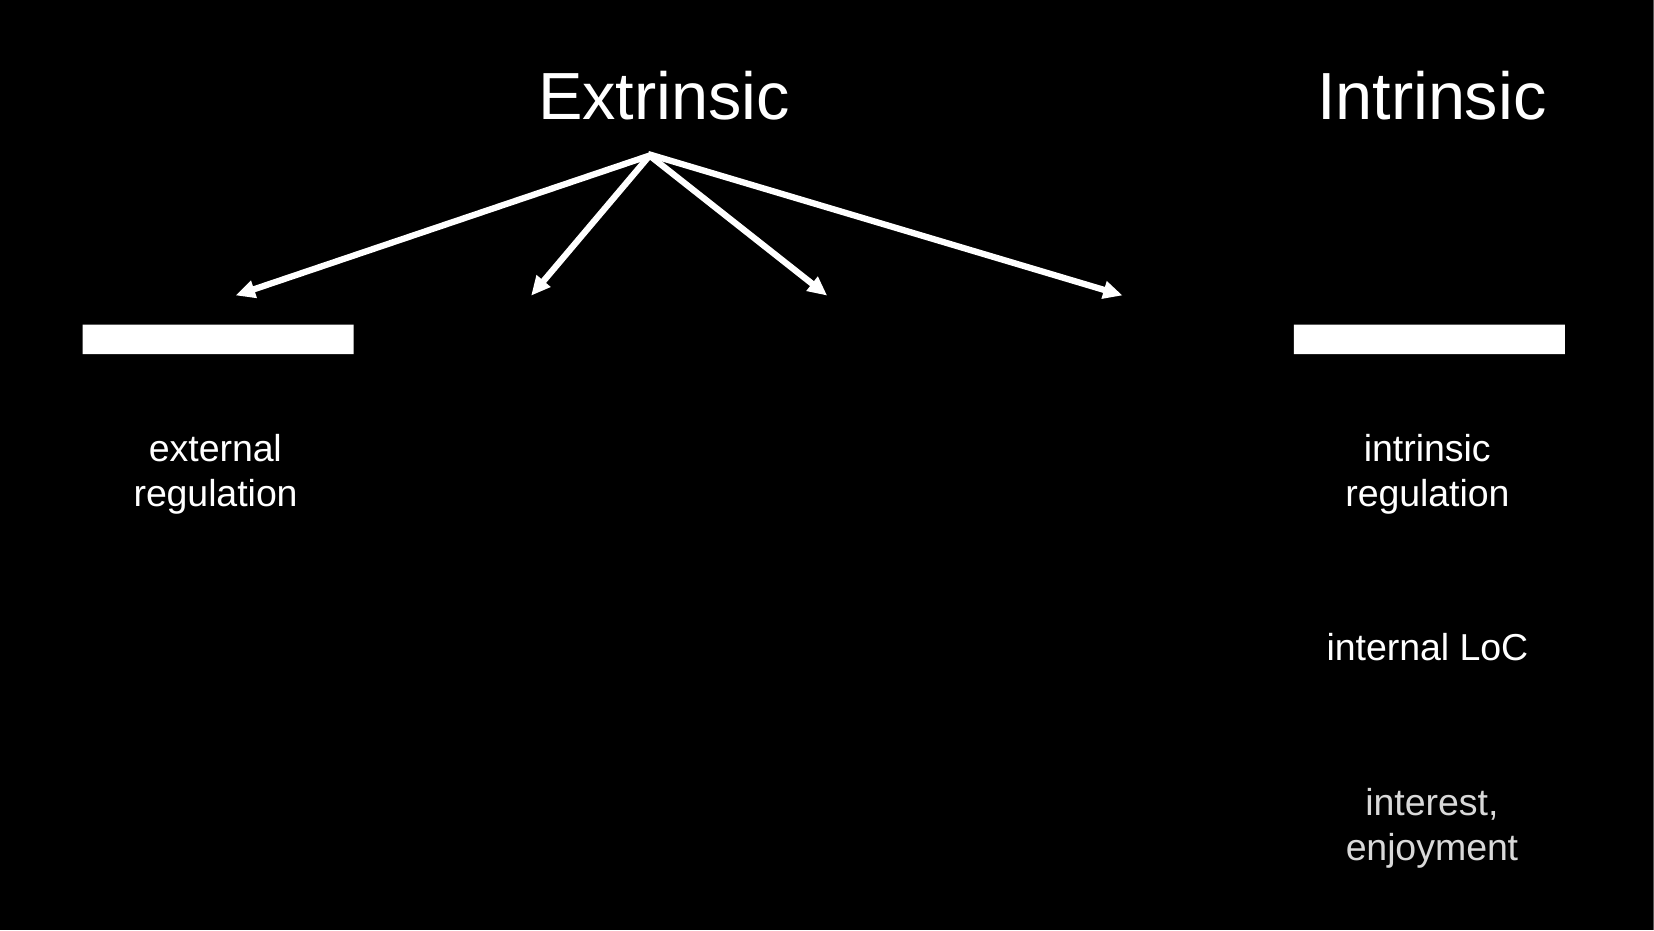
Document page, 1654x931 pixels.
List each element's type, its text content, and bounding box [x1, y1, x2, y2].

list intrinsic regulation [1294, 405, 1561, 532]
list internal LoC [1294, 582, 1561, 709]
text_box [1293, 324, 1565, 355]
list interest, enjoyment [1299, 759, 1565, 886]
list external regulation [82, 405, 349, 532]
text_box [649, 155, 827, 296]
list Intrinsic [1299, 29, 1565, 156]
text_box [82, 324, 354, 355]
list Extrinsic [531, 29, 798, 156]
text_box [648, 153, 1123, 298]
text_box [236, 155, 649, 298]
text_box [531, 156, 650, 296]
